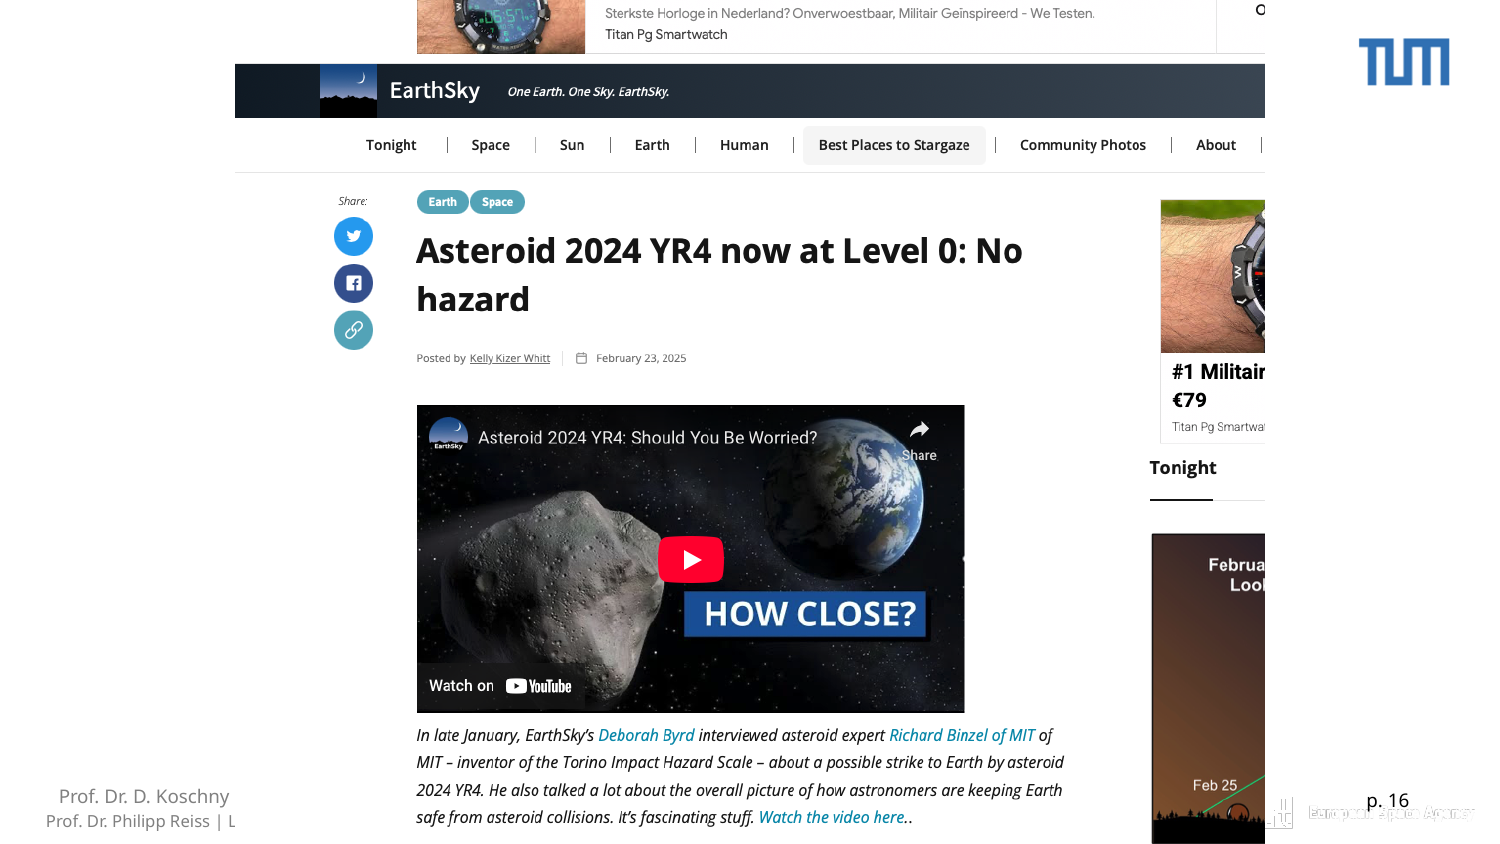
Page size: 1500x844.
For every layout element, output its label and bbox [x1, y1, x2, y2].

picture [235, 0, 1475, 844]
picture [1351, 32, 1459, 93]
